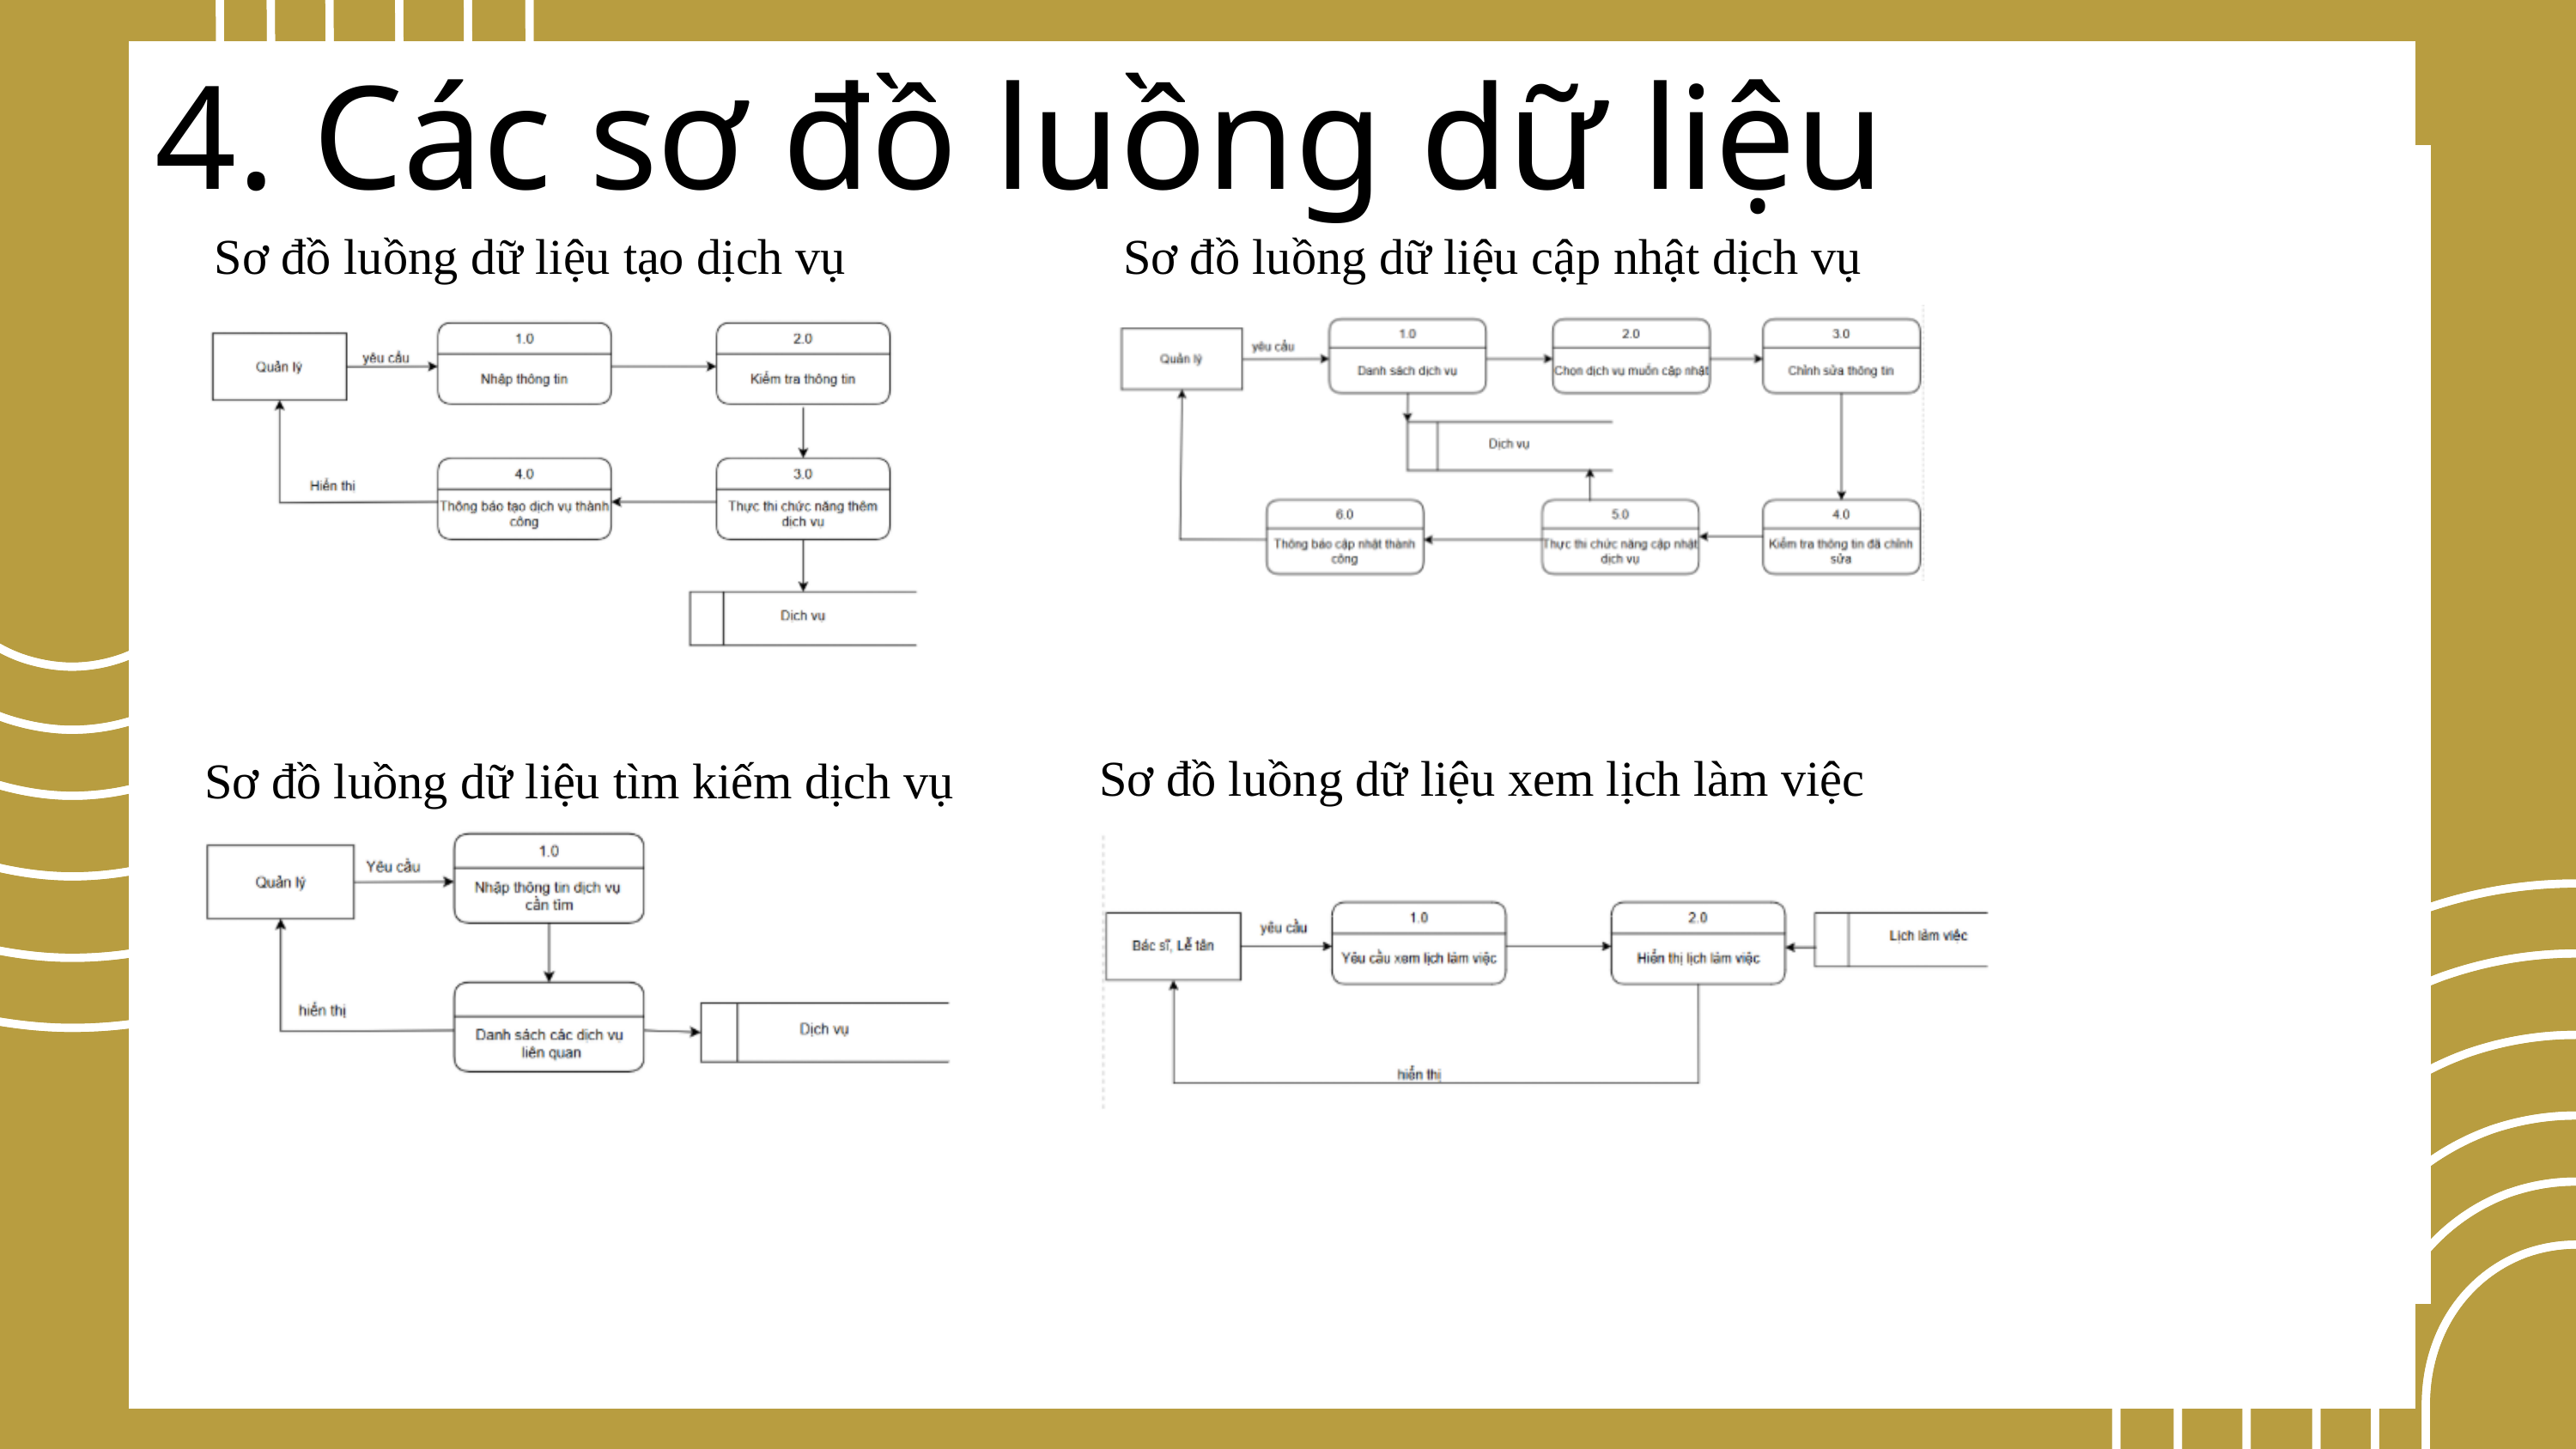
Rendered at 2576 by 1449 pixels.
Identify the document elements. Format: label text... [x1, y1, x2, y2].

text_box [128, 40, 2415, 1410]
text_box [0, 0, 534, 1030]
picture [198, 314, 932, 657]
picture [196, 828, 972, 1081]
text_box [2116, 882, 2576, 1449]
picture [1107, 305, 1928, 581]
picture [1097, 828, 2012, 1114]
text_box 4. Các sơ đồ luồng dữ liệu [538, 11, 2535, 218]
